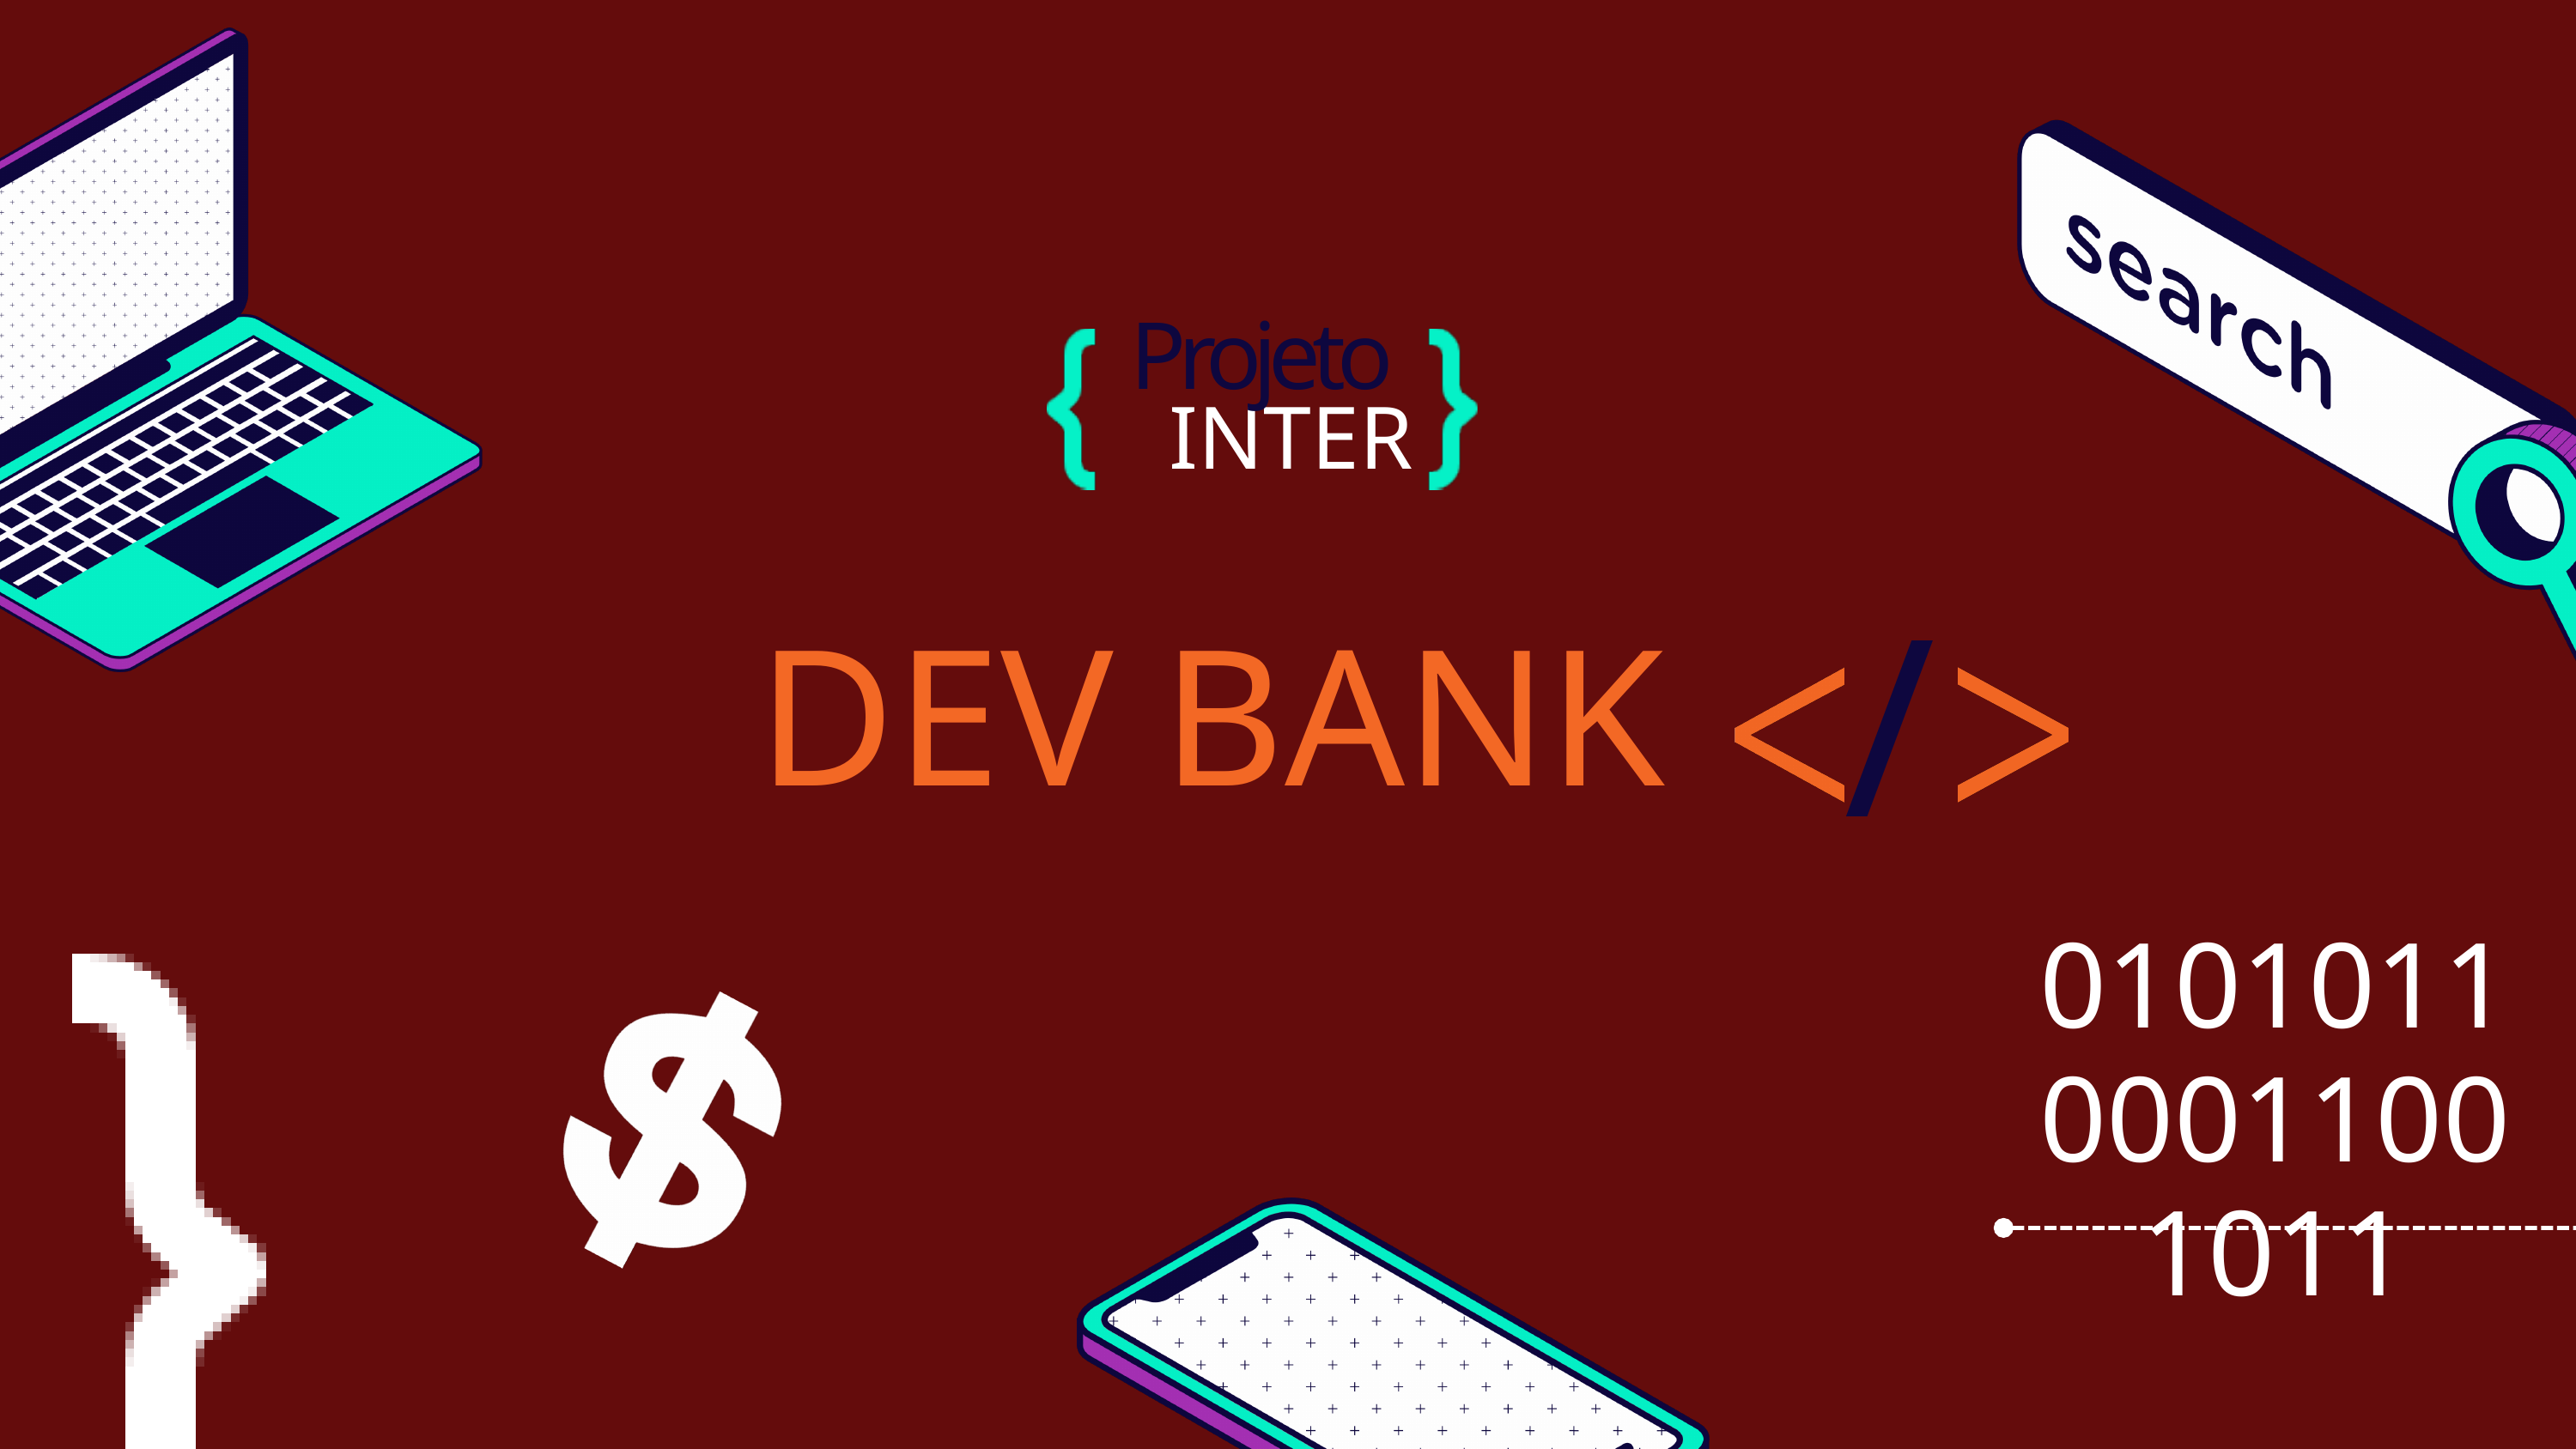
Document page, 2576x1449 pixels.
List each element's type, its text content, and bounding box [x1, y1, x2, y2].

text_box INTER [1113, 409, 1411, 487]
text_box [1995, 1219, 2015, 1237]
text_box DEV BANK [507, 625, 1729, 824]
text_box Projeto [1113, 338, 1411, 409]
picture [519, 957, 825, 1304]
picture [1077, 1197, 1710, 1449]
picture [1046, 328, 1109, 490]
picture [2017, 118, 2576, 682]
picture [0, 954, 266, 1449]
text_box 010101100011001011 [2017, 918, 2533, 1320]
picture [1415, 328, 1479, 490]
picture [0, 27, 483, 672]
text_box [1734, 577, 2069, 872]
